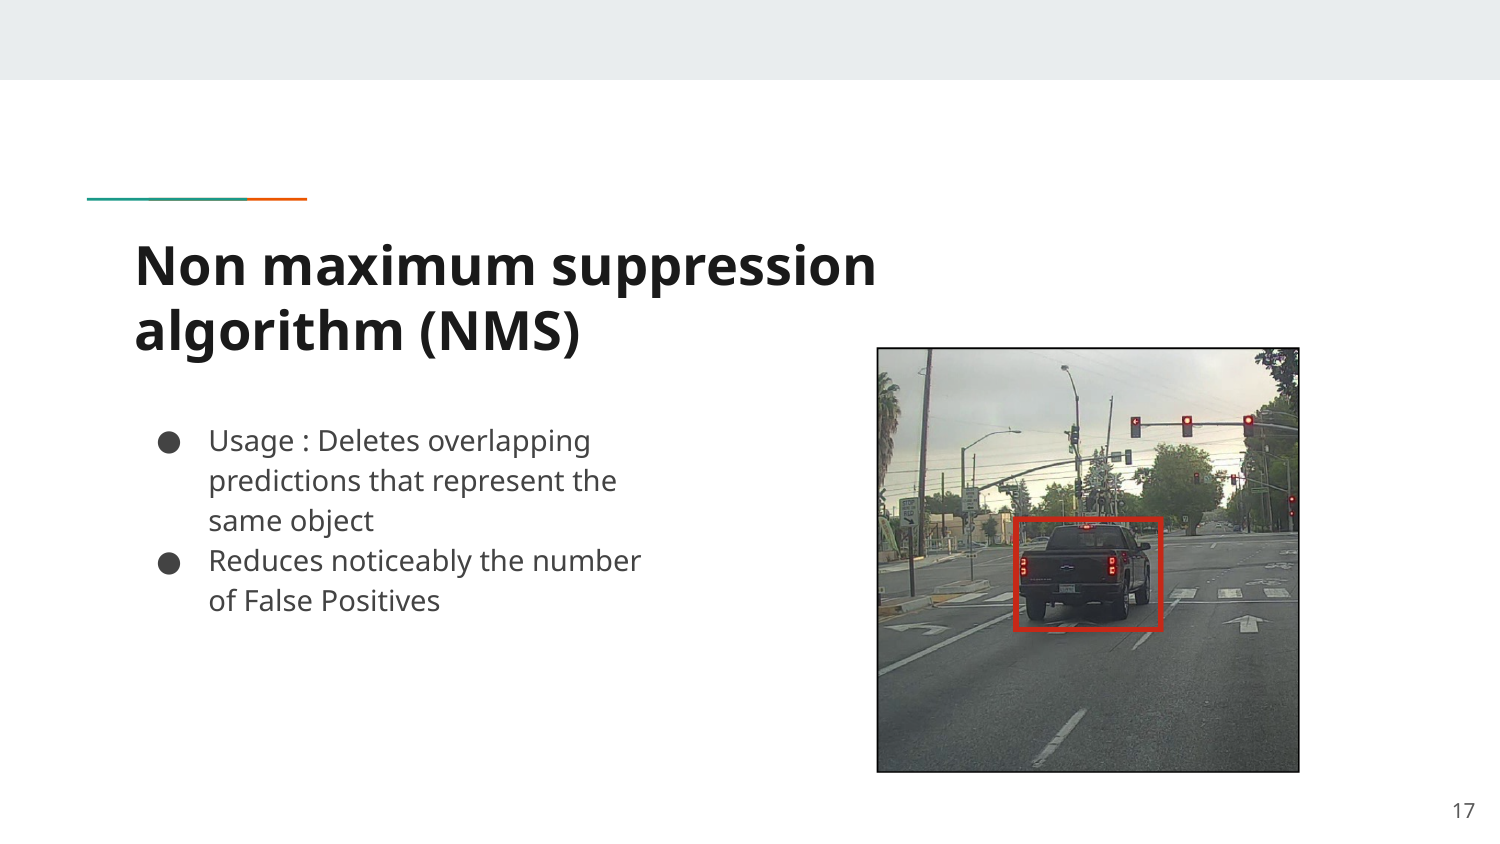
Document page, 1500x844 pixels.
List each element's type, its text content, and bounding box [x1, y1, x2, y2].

slide_number ‹#› [1400, 779, 1491, 844]
list Usage : Deletes overlapping predictions that represent the same object Reduces noticeably the number of False Positives [118, 401, 682, 719]
title Non maximum suppression algorithm (NMS) [119, 216, 1138, 369]
picture [876, 346, 1301, 773]
